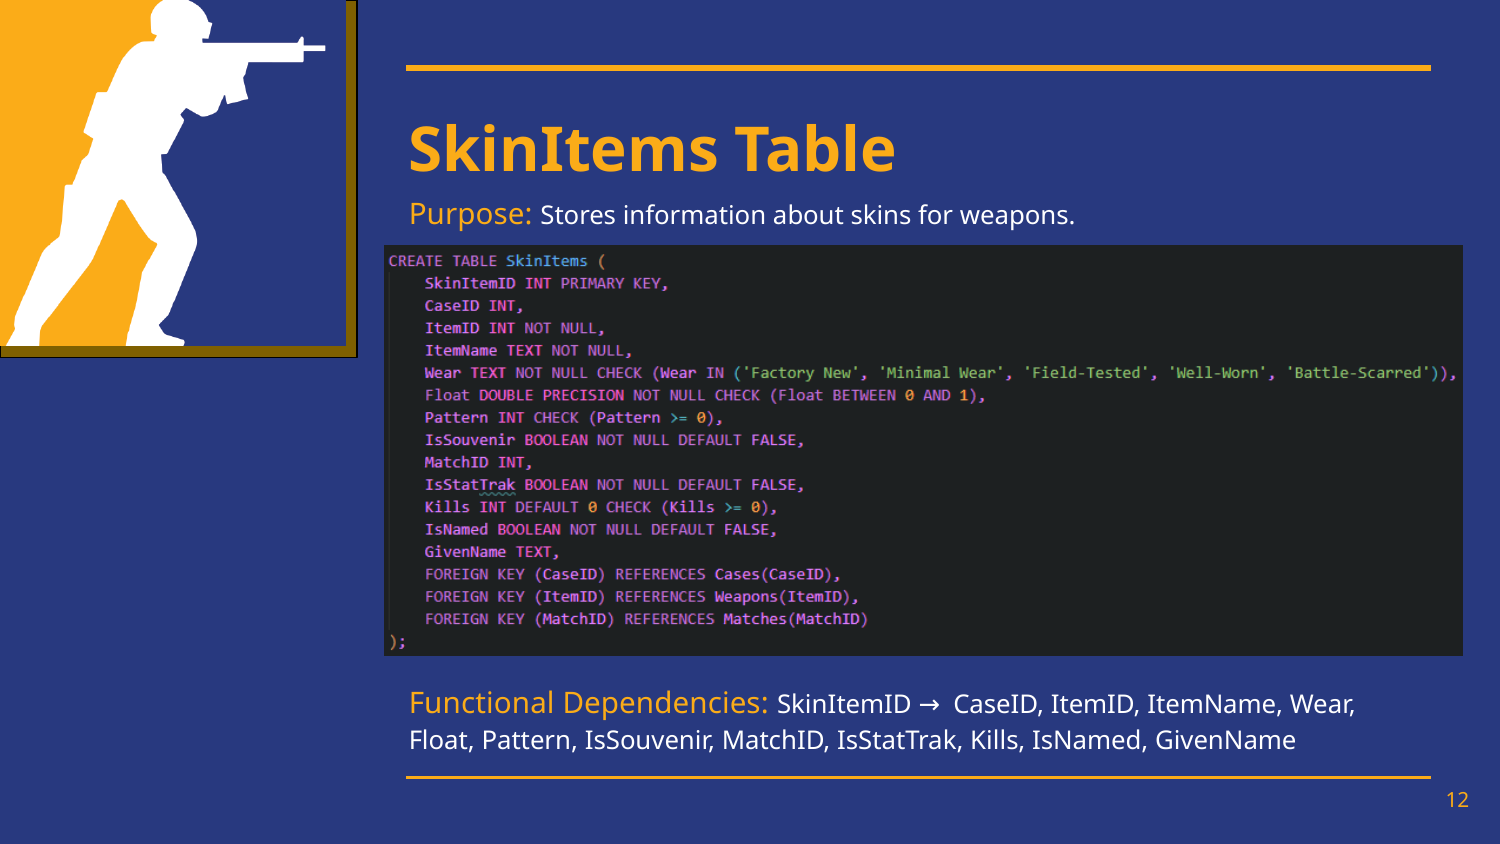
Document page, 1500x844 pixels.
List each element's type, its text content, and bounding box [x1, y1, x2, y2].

picture [0, 0, 346, 346]
list Purpose: Stores information about skins for weapons. Create Statement: Functional Dependencies: SkinItemID → CaseID, ItemID, ItemName, Wear, Float, Pattern, IsSouvenir, MatchID, IsStatTrak, Kills, IsNamed, GivenName [393, 664, 1431, 775]
picture [384, 245, 1463, 656]
slide_number ‹#› [1394, 769, 1484, 834]
title SkinItems Table [393, 94, 1431, 174]
list Purpose: Stores information about skins for weapons. Create Statement: Functional Dependencies: SkinItemID → CaseID, ItemID, ItemName, Wear, Float, Pattern, IsSouvenir, MatchID, IsStatTrak, Kills, IsNamed, GivenName [393, 174, 1431, 243]
